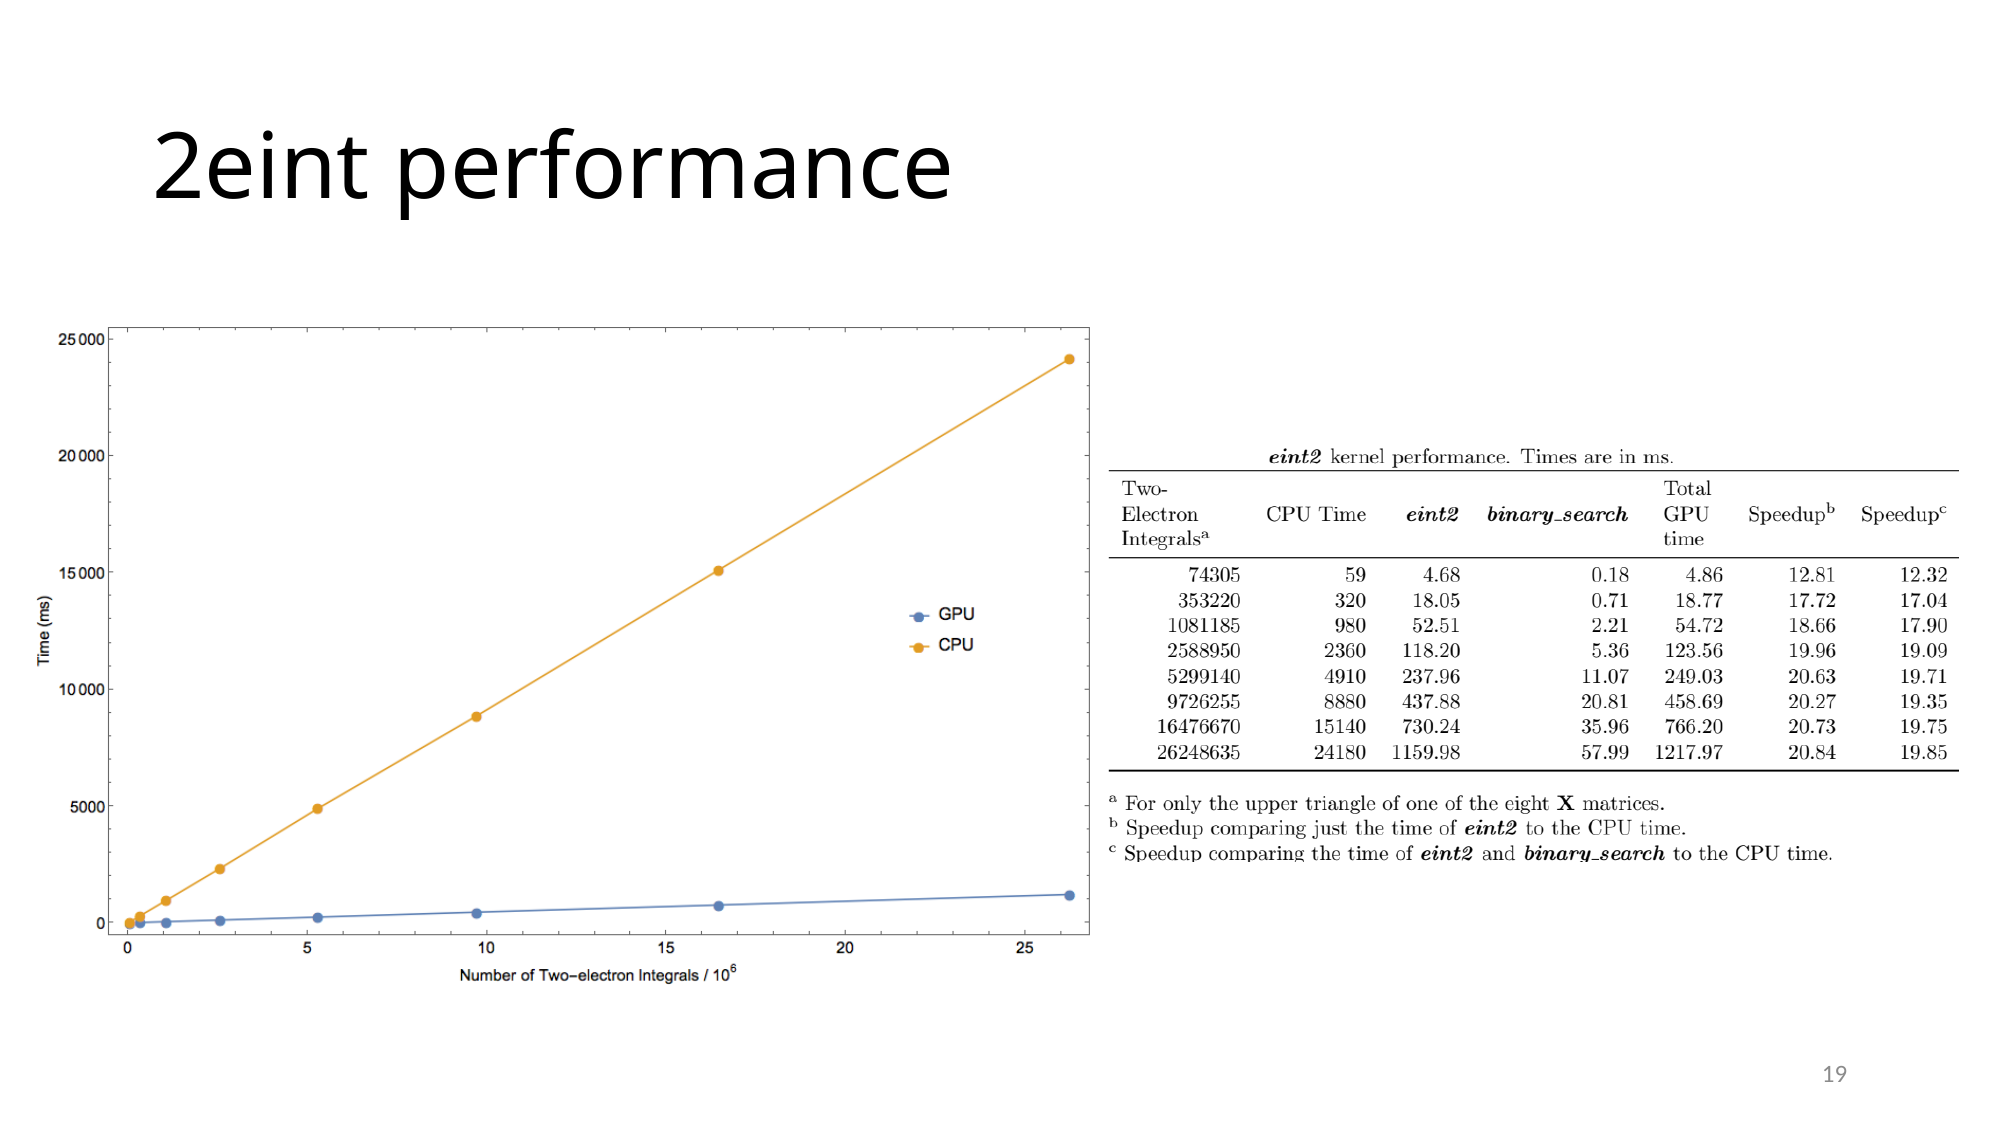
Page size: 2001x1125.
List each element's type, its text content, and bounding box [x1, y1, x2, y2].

title 2eint performance [137, 59, 1863, 278]
slide_number 19 [1412, 1042, 1863, 1103]
picture [34, 327, 1091, 986]
picture [1108, 448, 1959, 862]
